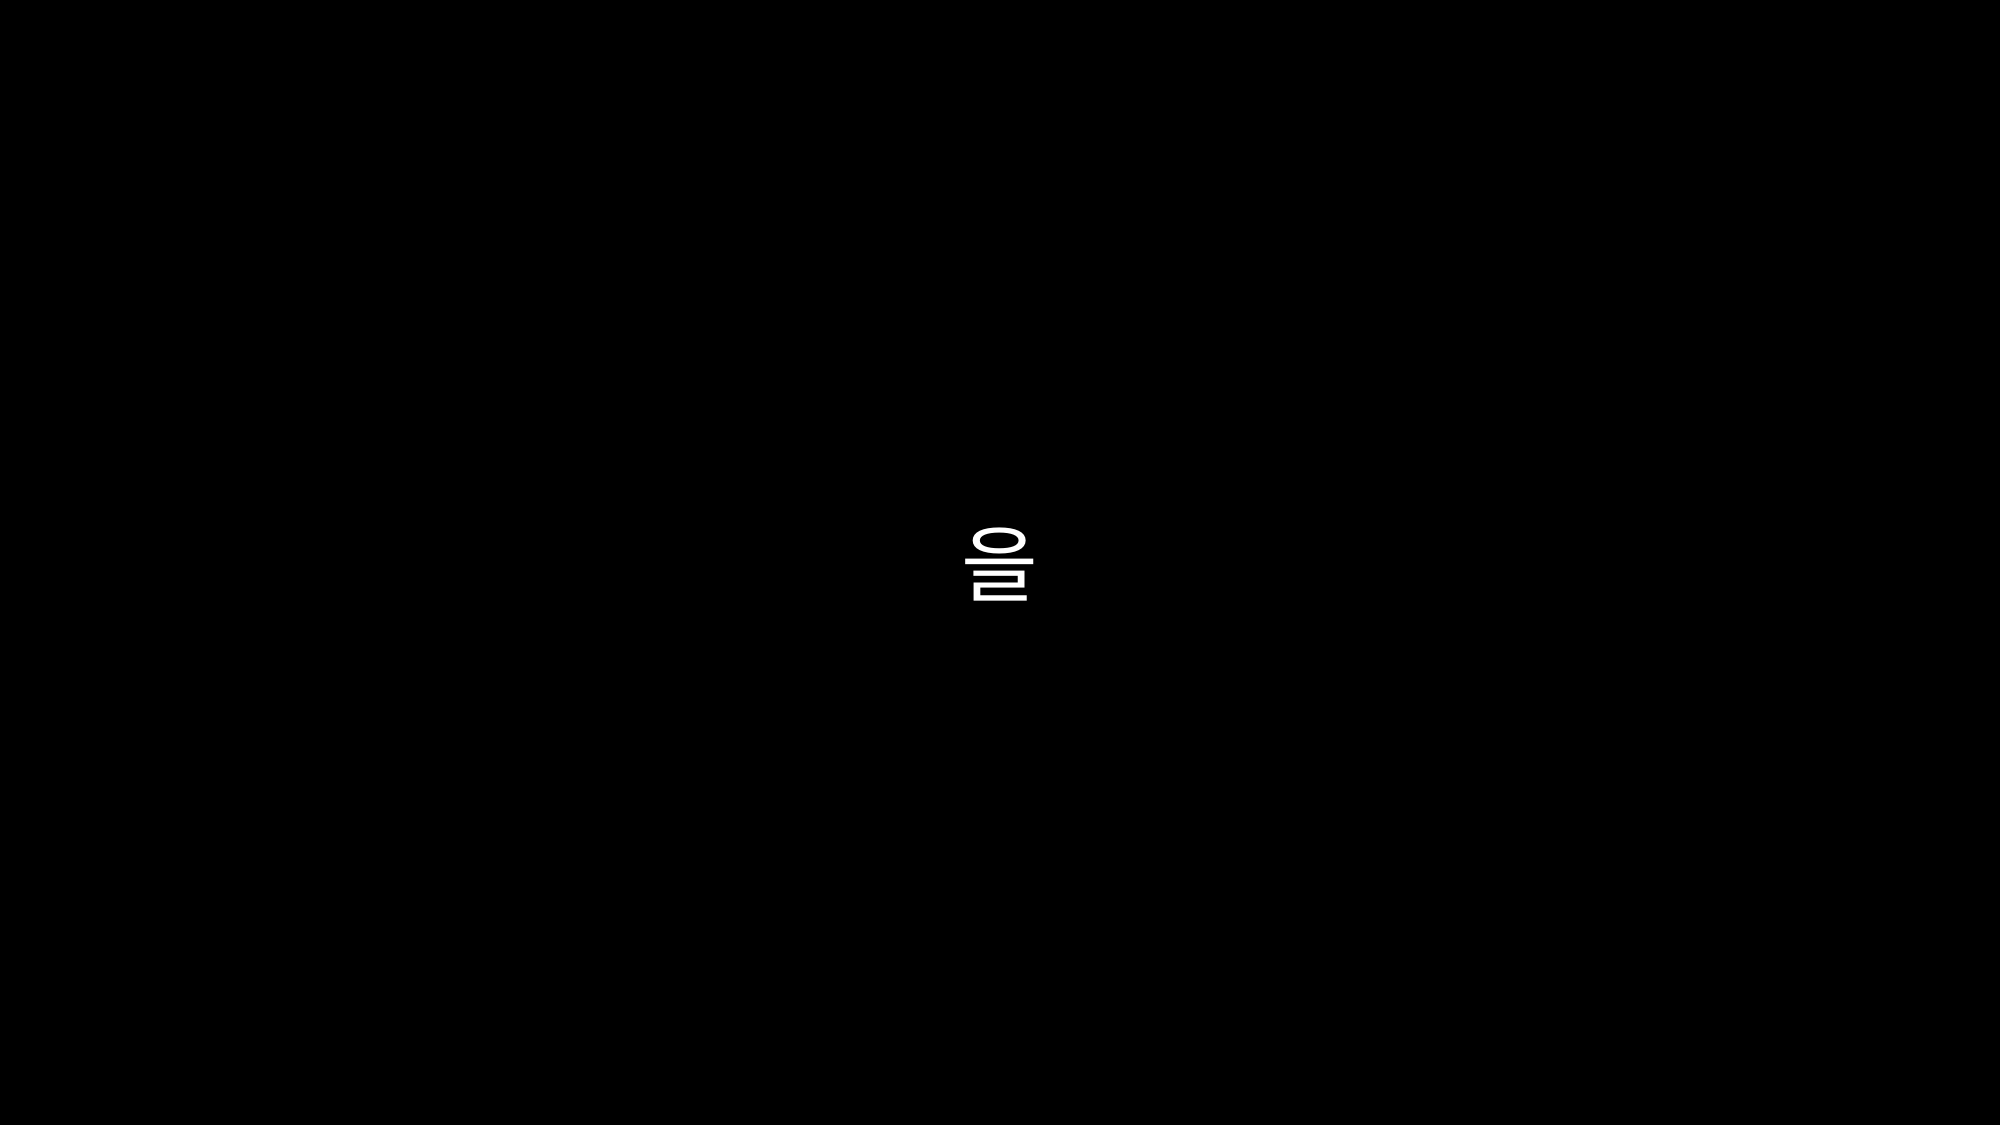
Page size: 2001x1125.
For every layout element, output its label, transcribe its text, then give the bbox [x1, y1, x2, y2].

text_box [0, 0, 2000, 1125]
text_box 을 [946, 504, 1054, 620]
